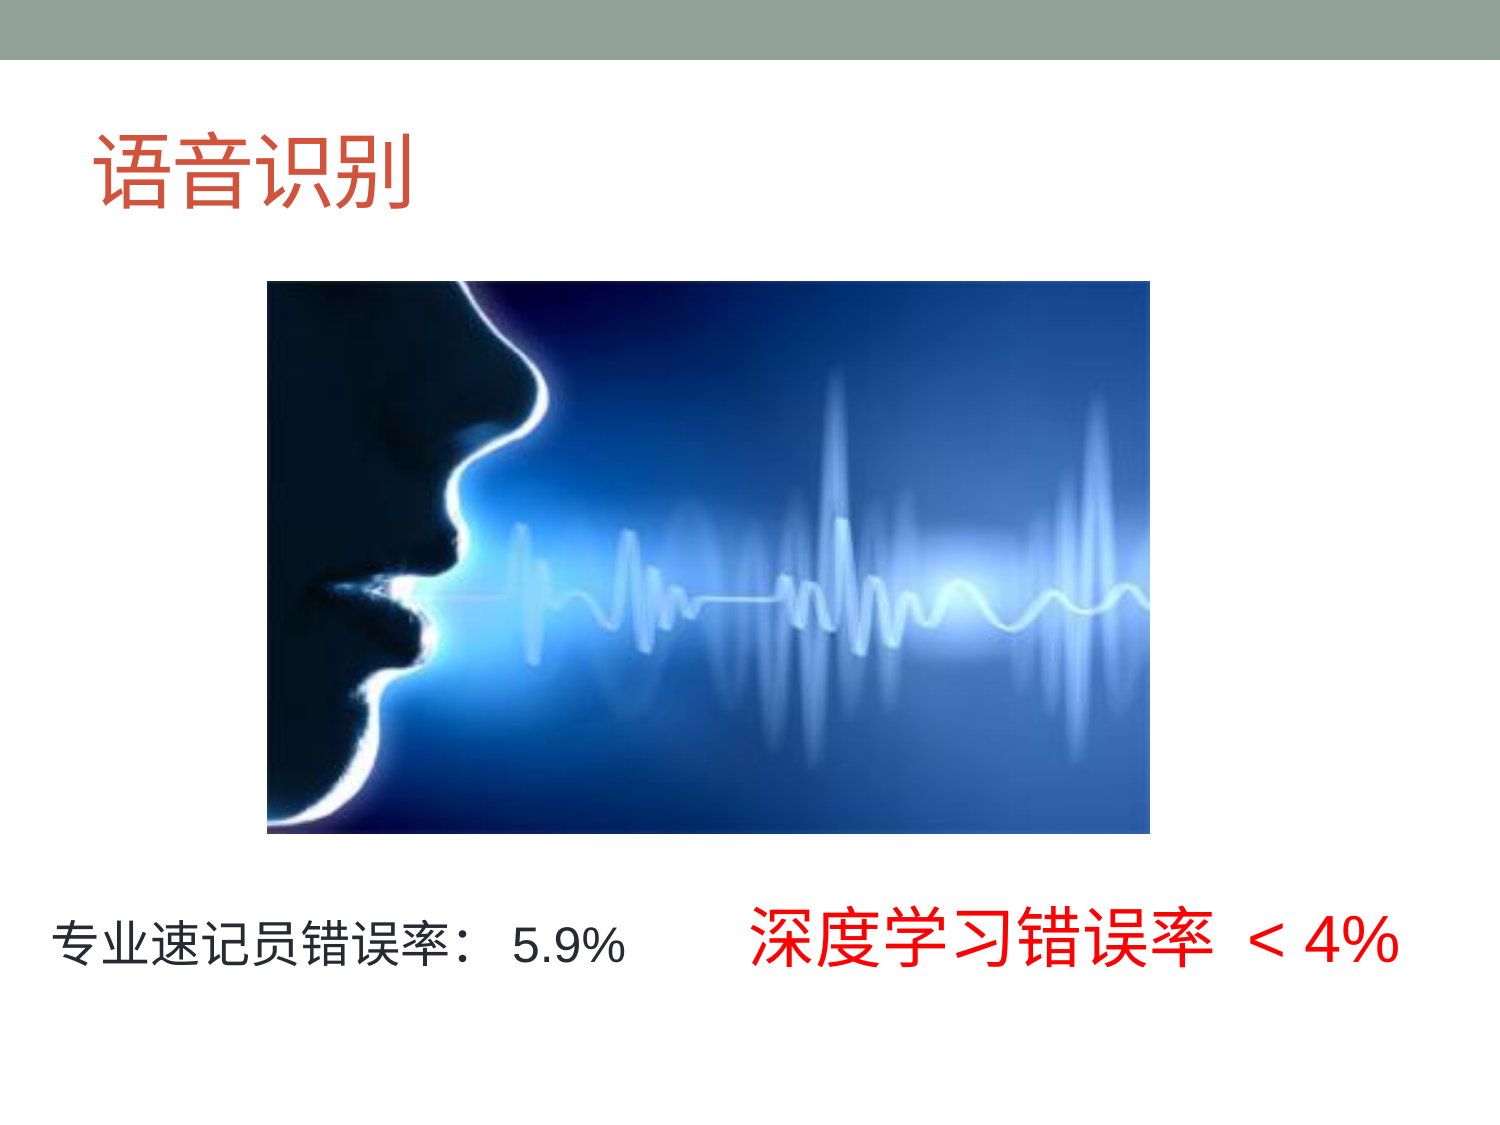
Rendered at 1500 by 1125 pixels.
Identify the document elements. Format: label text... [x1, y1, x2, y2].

text_box 专业速记员错误率：5.9% [35, 905, 641, 980]
title 语音识别 [75, 87, 1425, 250]
picture [266, 281, 1151, 834]
text_box 深度学习错误率 < 4% [734, 888, 1416, 984]
